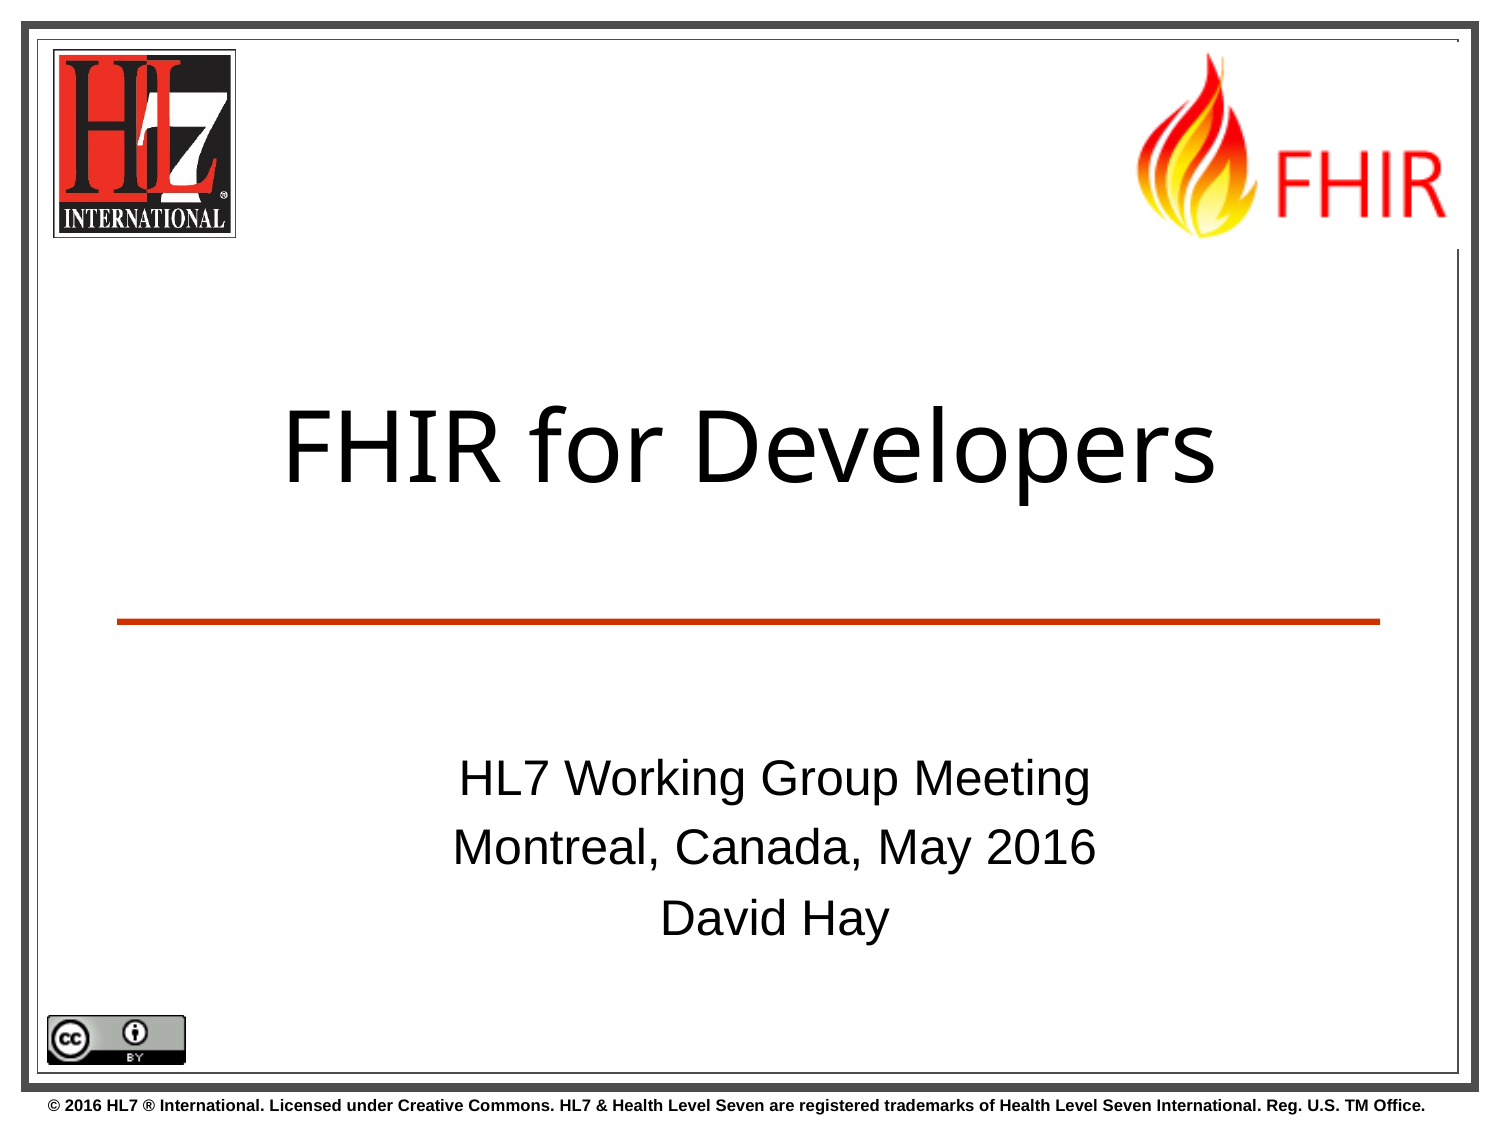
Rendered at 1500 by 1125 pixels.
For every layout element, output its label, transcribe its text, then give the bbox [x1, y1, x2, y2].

picture [53, 49, 236, 238]
title FHIR for Developers [193, 299, 1307, 608]
picture [47, 1015, 186, 1065]
text_box HL7 Working Group Meeting Montreal, Canada, May 2016 David Hay [249, 675, 1300, 983]
picture [1125, 42, 1459, 249]
